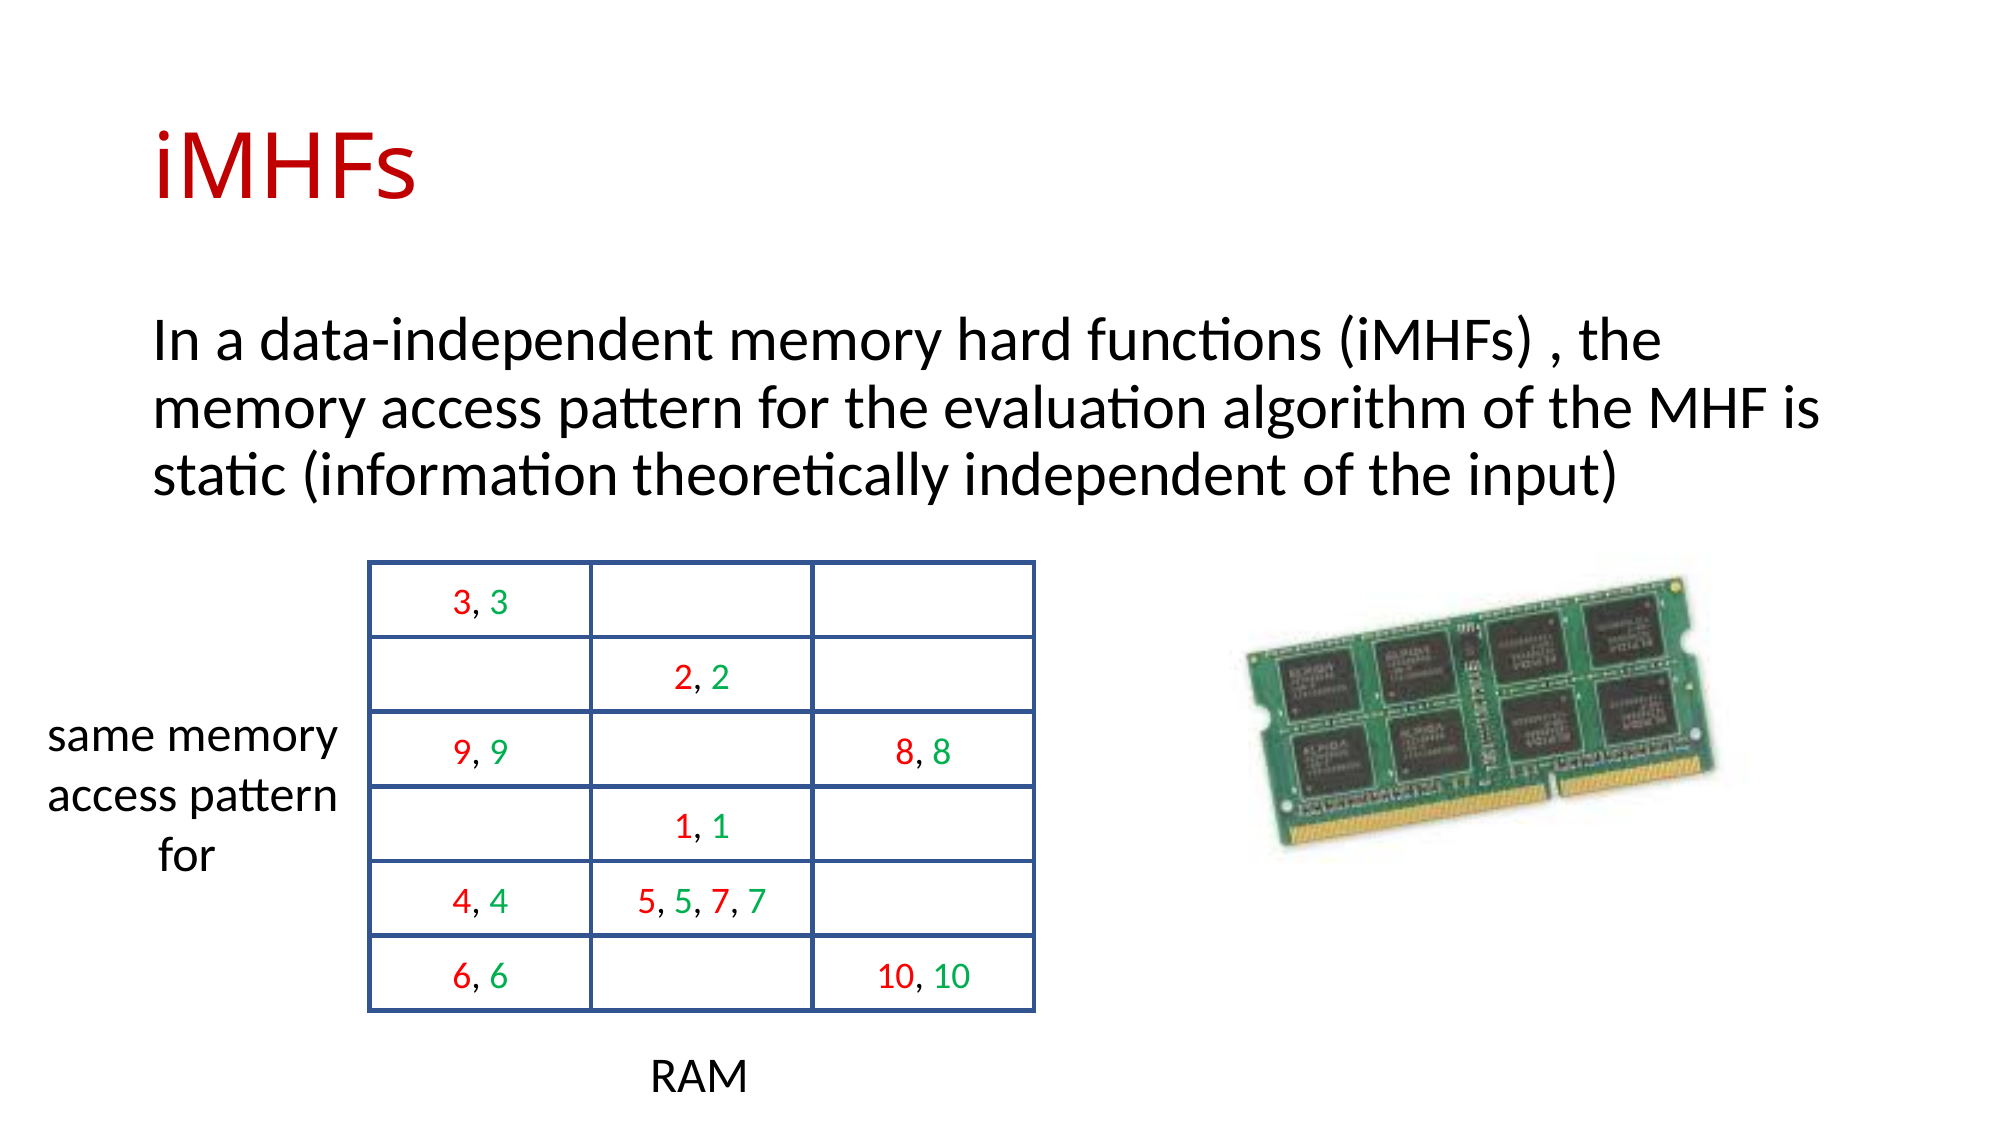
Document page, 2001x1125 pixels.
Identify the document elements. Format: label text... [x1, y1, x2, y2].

text_box 1, 1 [590, 785, 812, 860]
text_box [369, 785, 590, 860]
text_box 5, 5, 7, 7 [590, 860, 812, 935]
text_box 2, 2 [590, 636, 812, 711]
text_box [812, 636, 1035, 711]
text_box [590, 935, 812, 1011]
text_box 6, 6 [369, 935, 590, 1011]
text_box 8, 8 [812, 711, 1035, 785]
text_box [812, 785, 1035, 860]
text_box 9, 9 [369, 711, 590, 785]
title iMHFs [137, 59, 1863, 278]
text_box 3, 3 [369, 561, 590, 636]
text_box RAM [635, 1034, 764, 1110]
text_box 10, 10 [812, 935, 1035, 1011]
text_box [812, 561, 1035, 636]
text_box 4, 4 [369, 860, 590, 935]
text_box [369, 636, 590, 711]
text_box [590, 711, 812, 785]
text_box [590, 561, 812, 636]
text_box [812, 860, 1035, 935]
picture [1211, 440, 1751, 981]
